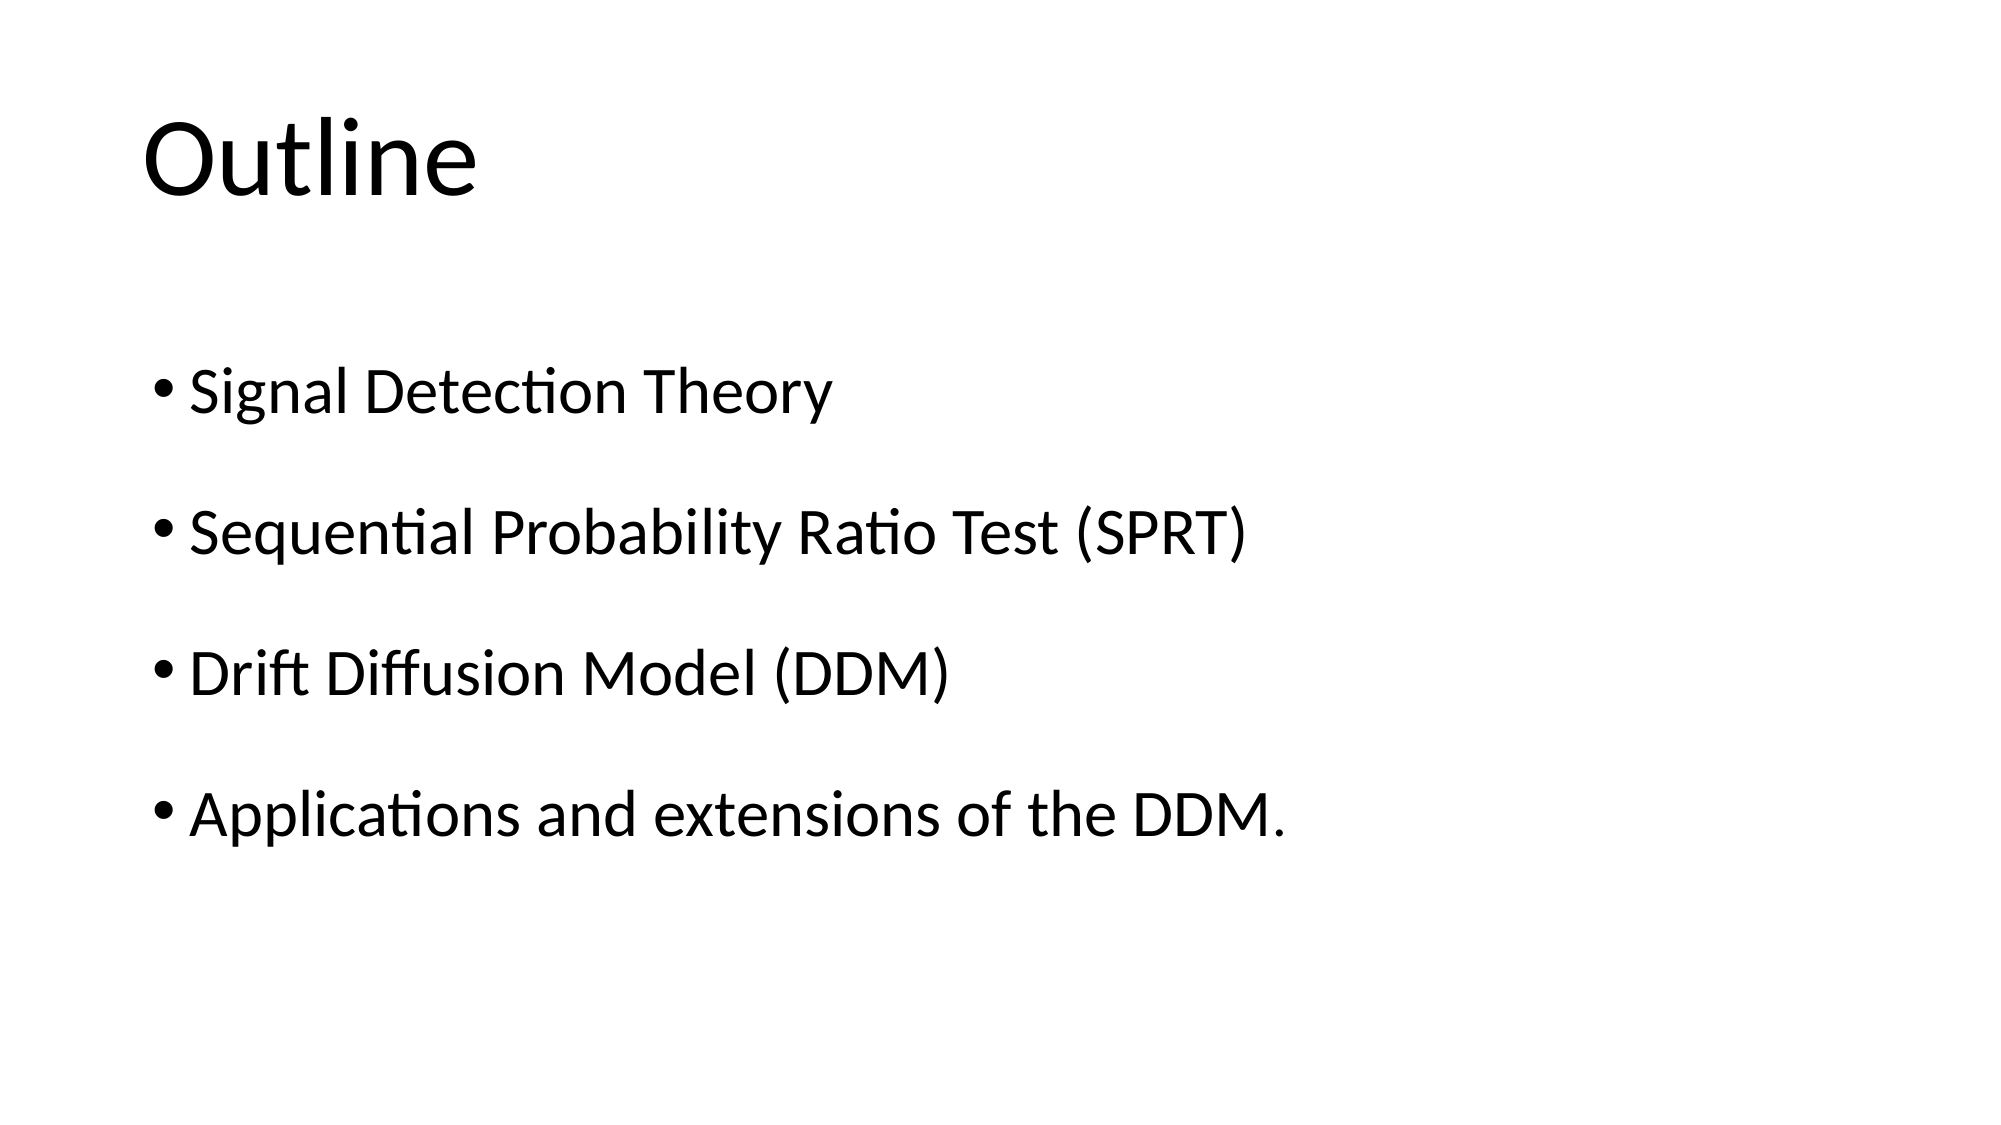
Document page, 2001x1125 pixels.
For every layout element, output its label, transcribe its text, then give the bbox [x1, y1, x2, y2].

text_box Outline [127, 75, 1254, 226]
list Signal Detection Theory Sequential Probability Ratio Test (SPRT) Drift Diffusion Model (DDM) Applications and extensions of the DDM. [137, 299, 1863, 1045]
